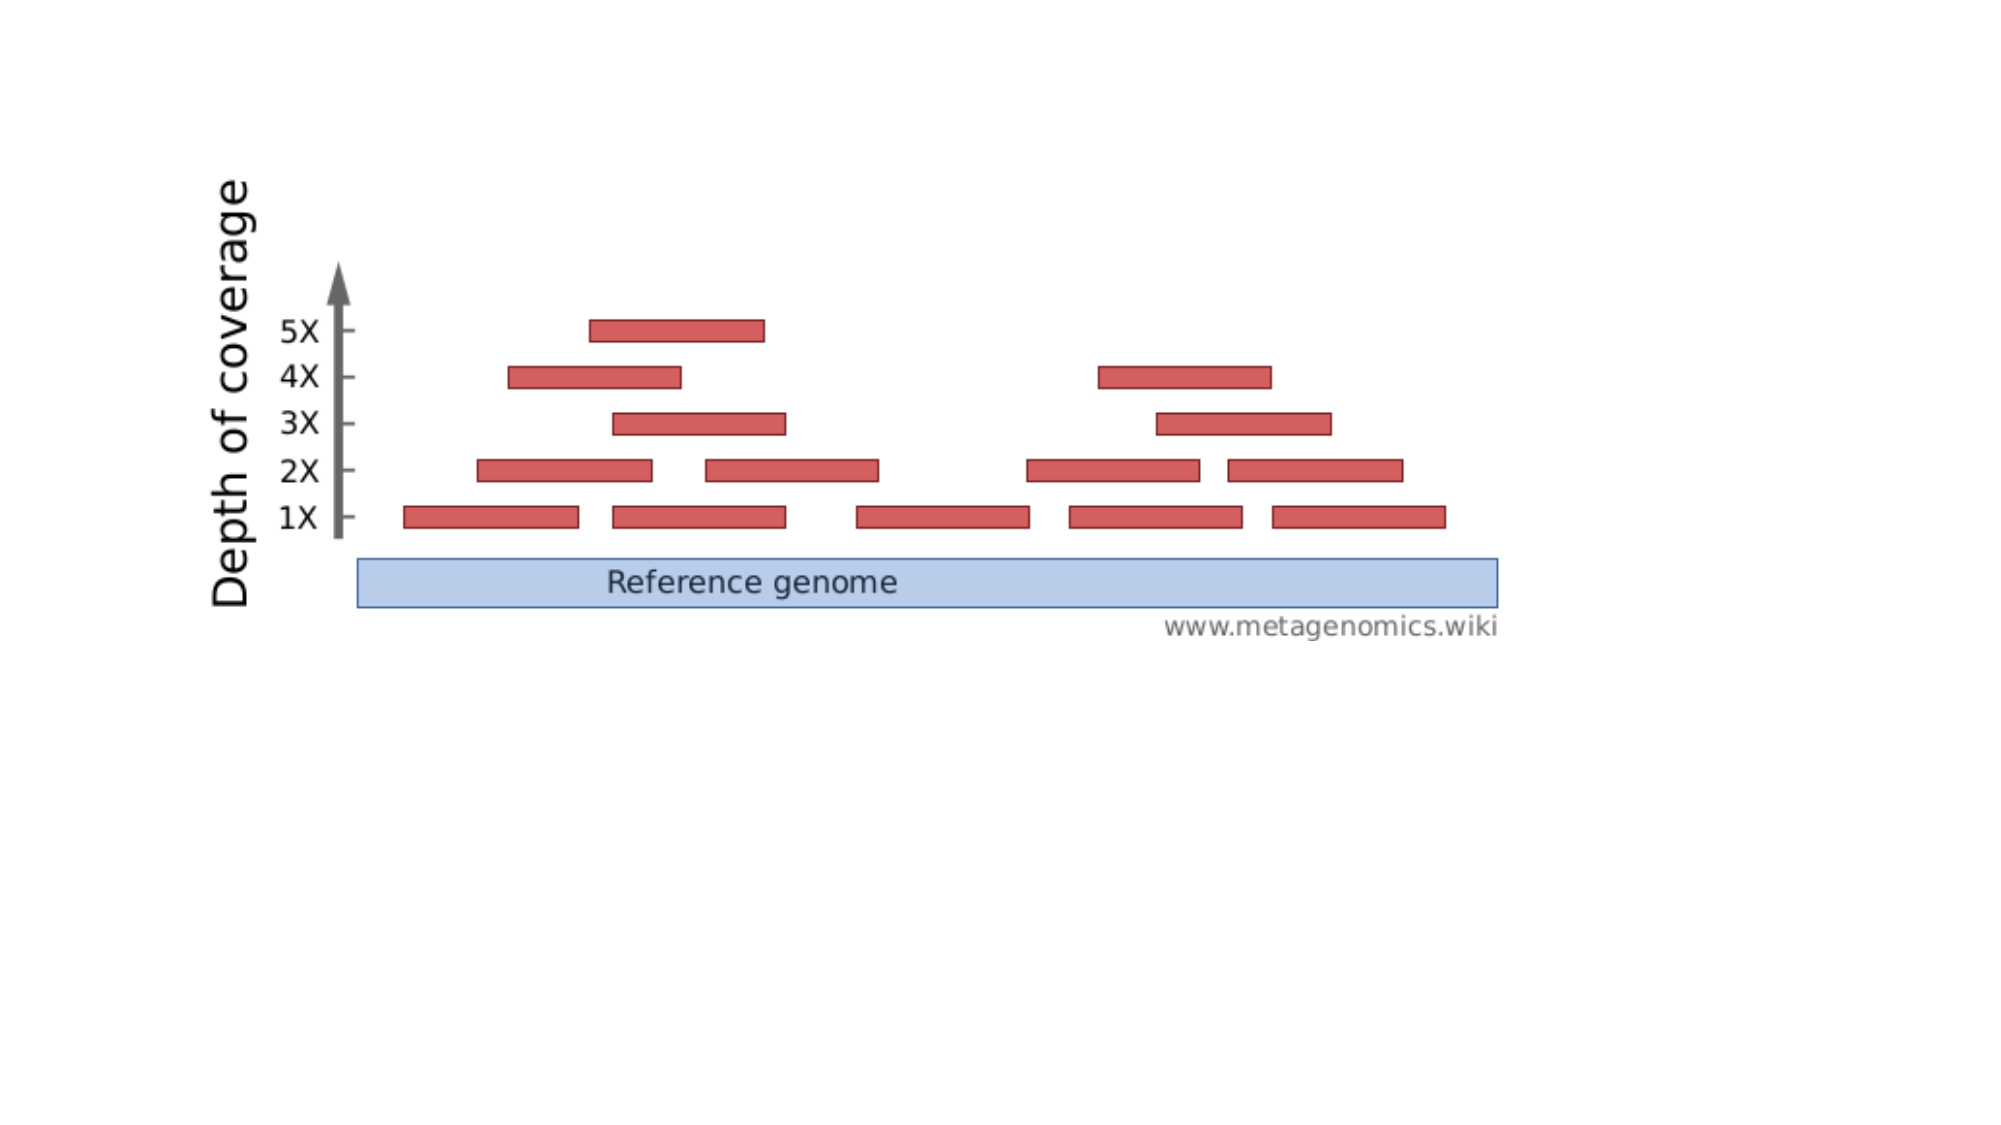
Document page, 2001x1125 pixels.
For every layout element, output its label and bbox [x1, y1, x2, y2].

text_box [206, 153, 1505, 641]
